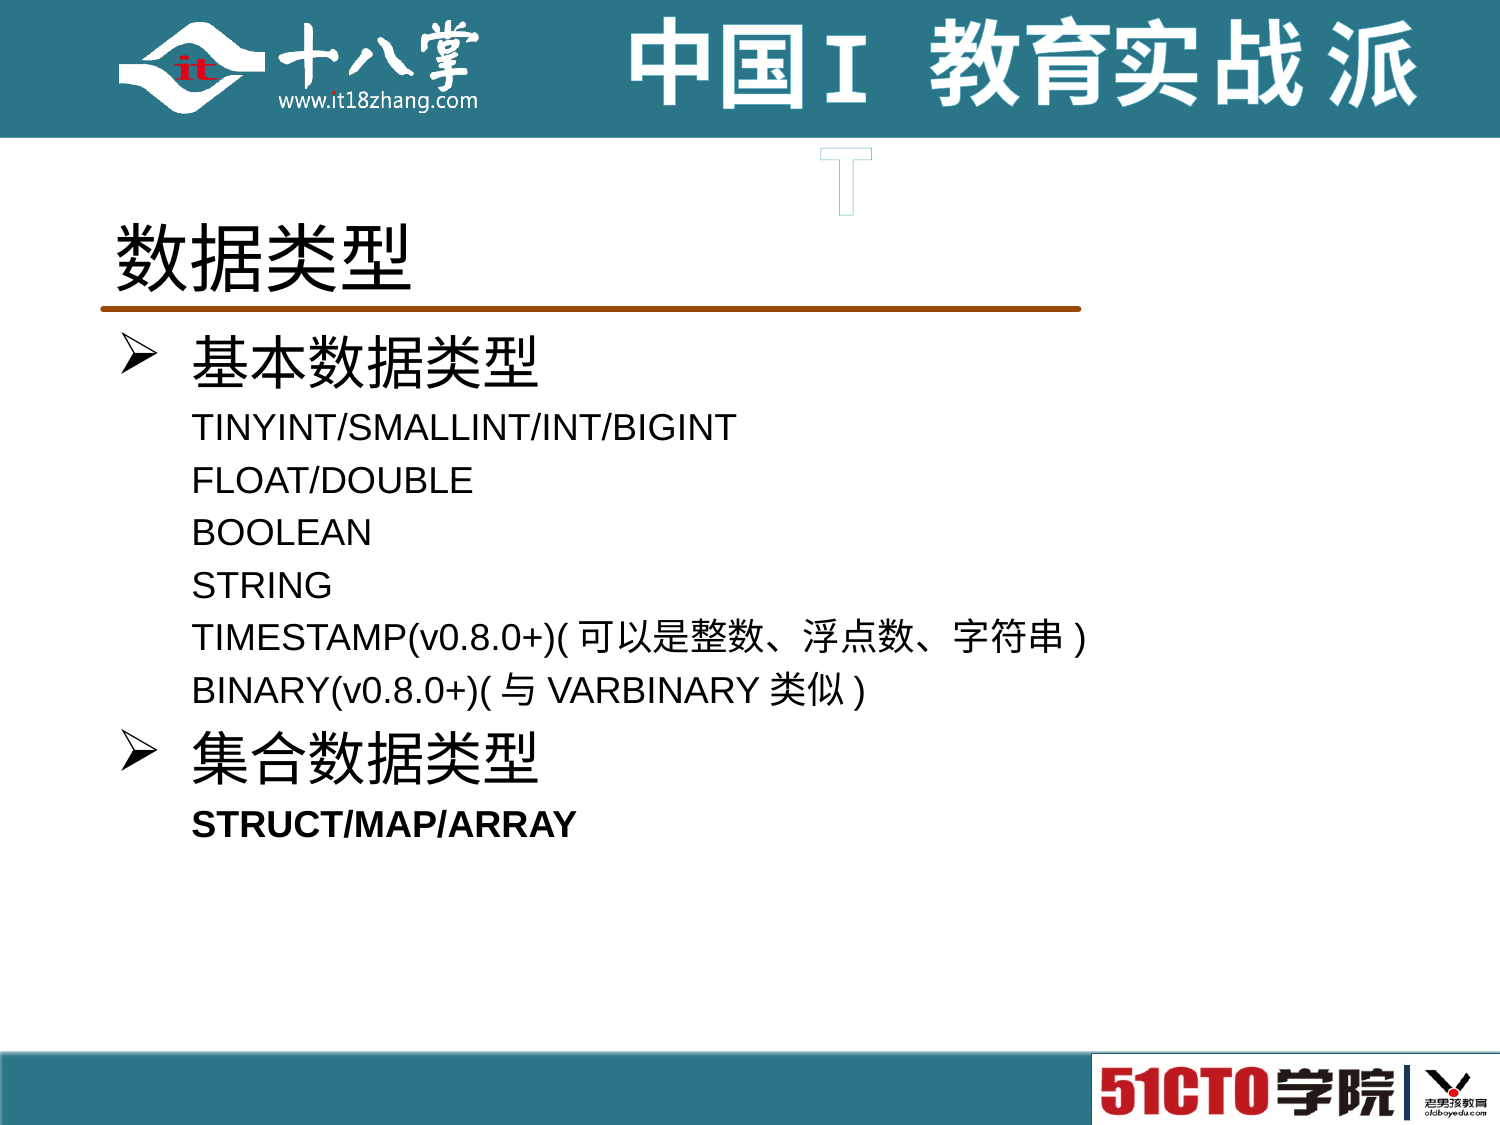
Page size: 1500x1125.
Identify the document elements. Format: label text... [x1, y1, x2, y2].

list 基本数据类型 TINYINT/SMALLINT/INT/BIGINT FLOAT/DOUBLE BOOLEAN STRING TIMESTAMP(v0.8.0+)(可以是整数、浮点数、字符串) BINARY(v0.8.0+)(与VARBINARY类似) 集合数据类型 STRUCT/MAP/ARRAY [101, 318, 1424, 1035]
picture [119, 20, 479, 114]
title 数据类型 [100, 204, 1424, 303]
picture [1092, 1054, 1500, 1125]
